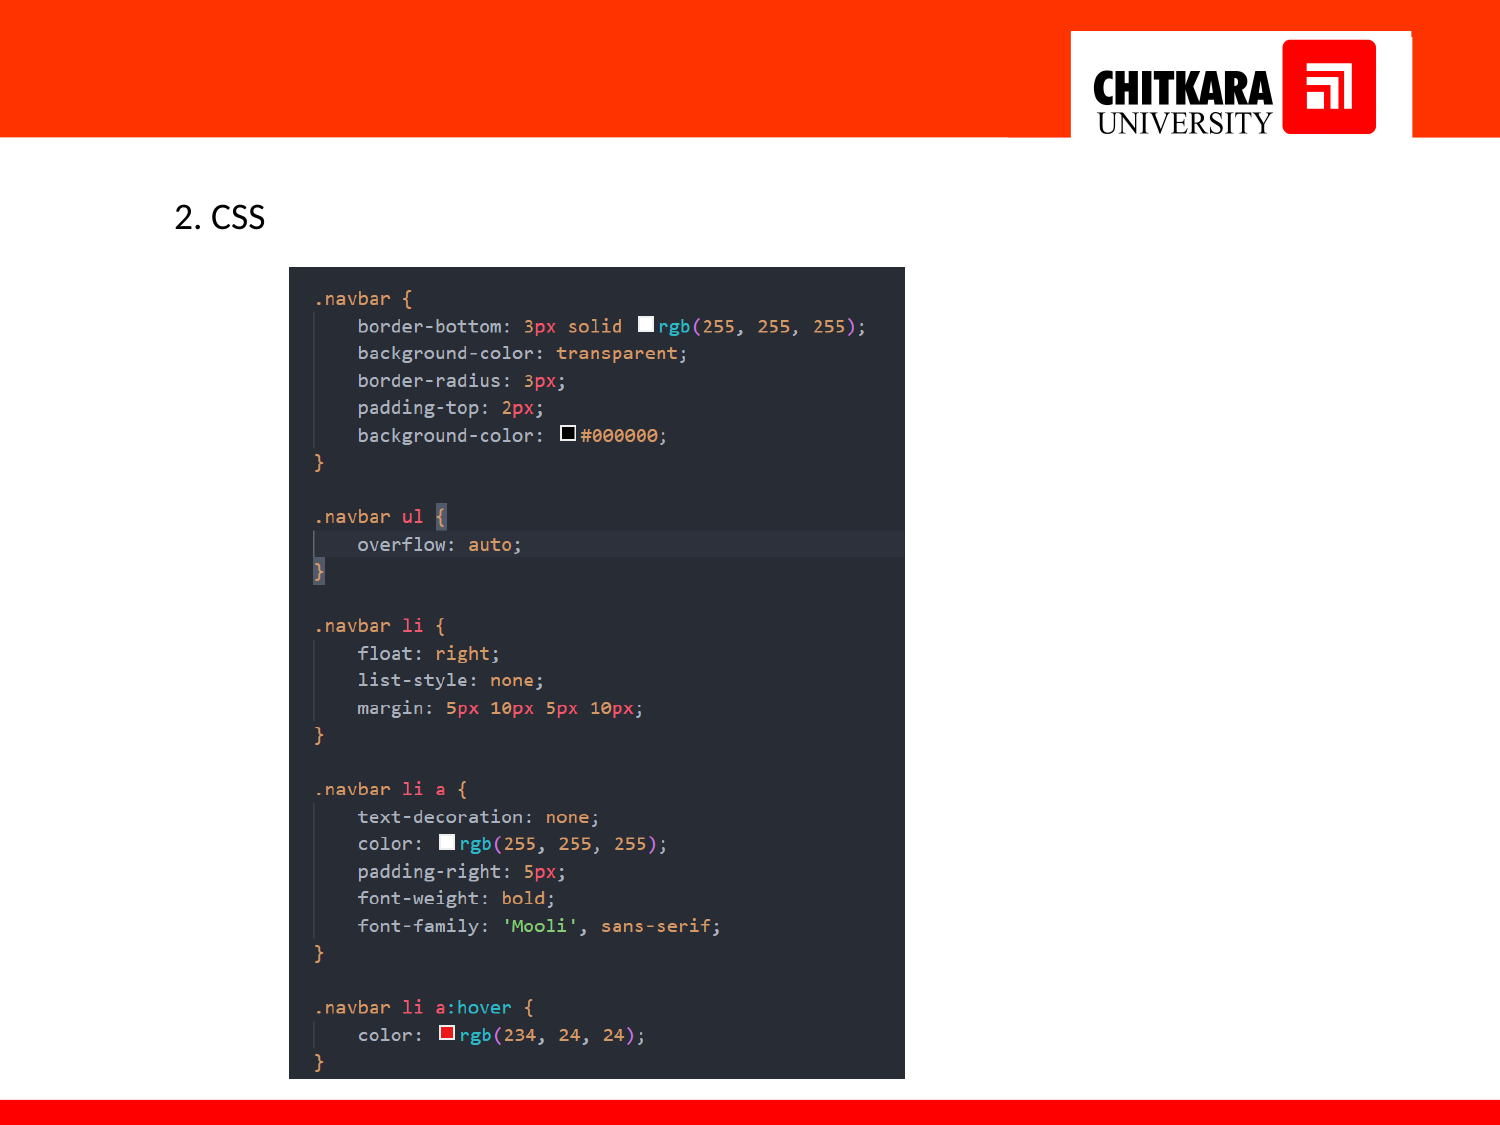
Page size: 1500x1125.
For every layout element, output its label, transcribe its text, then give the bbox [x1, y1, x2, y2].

text_box 2. CSS [159, 184, 302, 245]
picture [289, 266, 905, 1079]
picture [1074, 37, 1391, 138]
